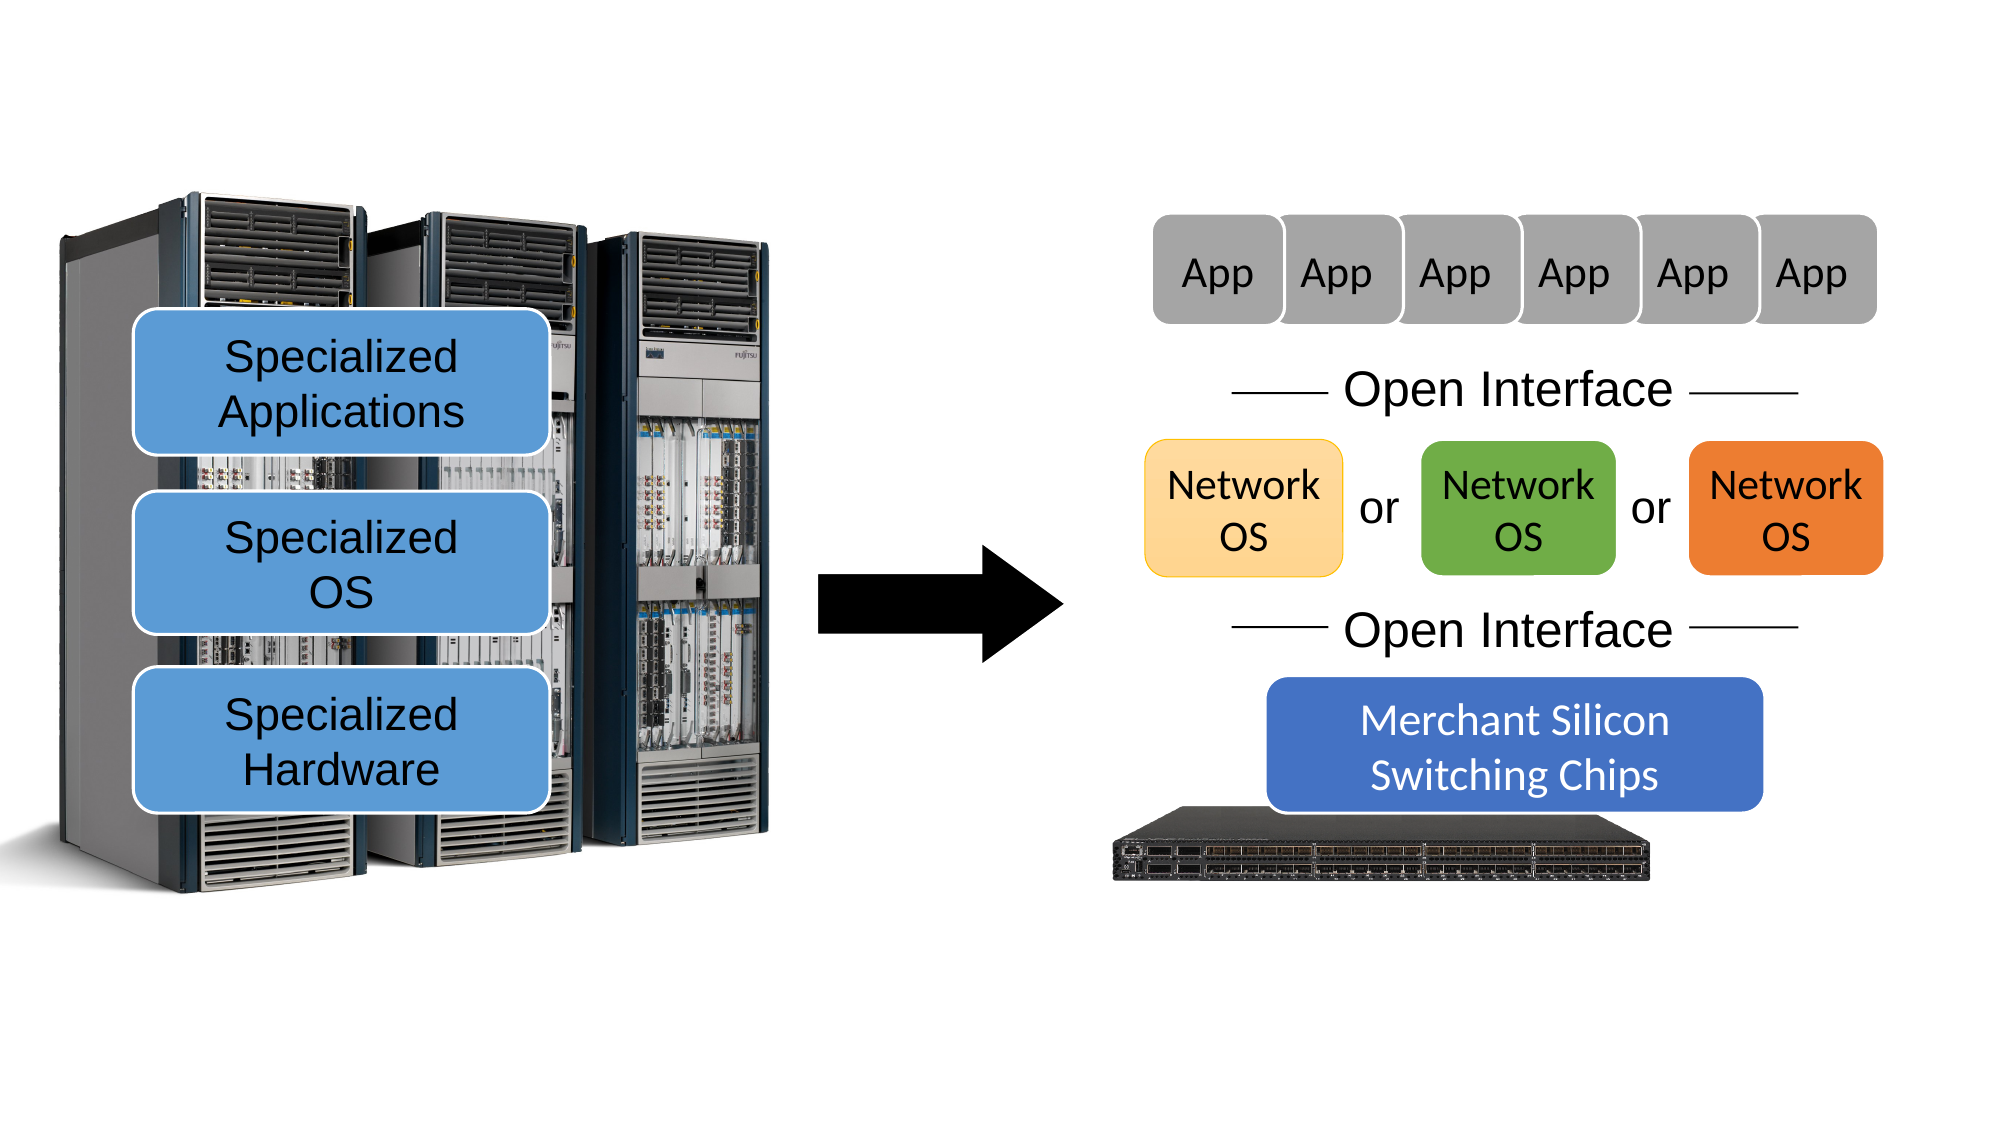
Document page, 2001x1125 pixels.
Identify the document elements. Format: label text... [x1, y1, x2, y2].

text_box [1231, 589, 1799, 666]
text_box Merchant Silicon Switching Chips [1263, 674, 1767, 815]
picture [1080, 796, 1681, 893]
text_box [1231, 349, 1799, 425]
text_box [967, 538, 1070, 670]
picture [0, 135, 967, 946]
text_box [1151, 213, 1879, 326]
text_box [1144, 439, 1886, 577]
